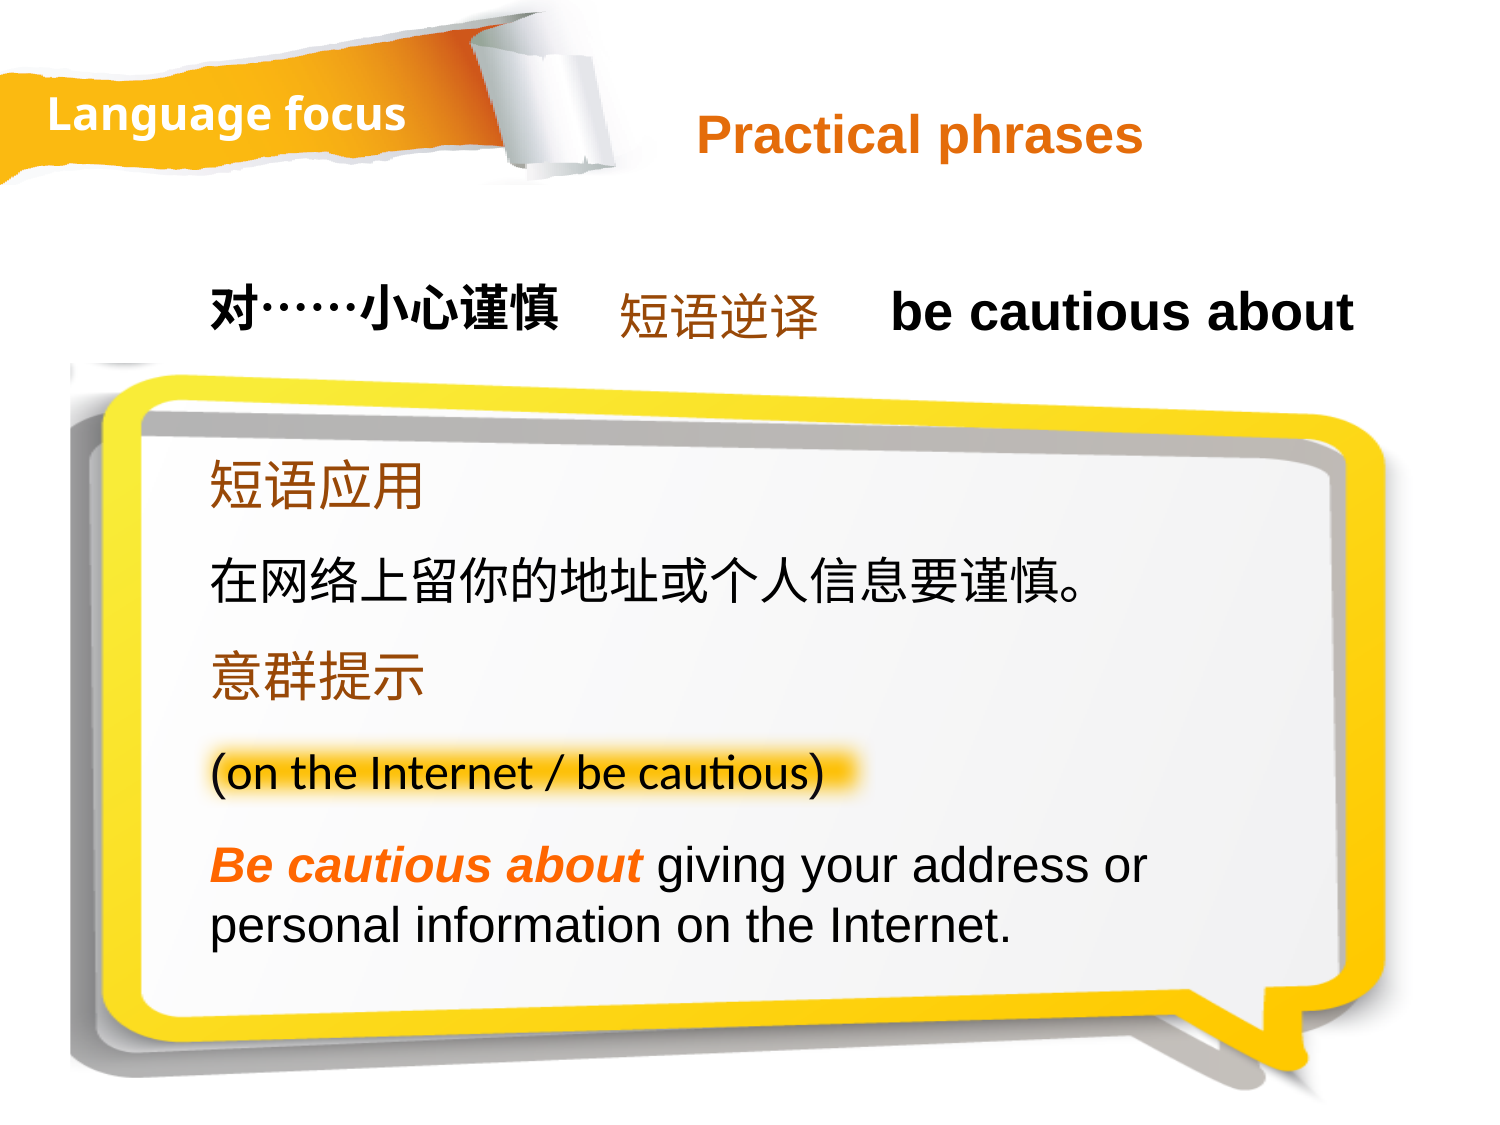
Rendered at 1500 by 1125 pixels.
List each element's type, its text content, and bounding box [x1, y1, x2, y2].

text_box be cautious about [875, 269, 1461, 349]
picture [70, 363, 1432, 1106]
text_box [0, 0, 1165, 185]
text_box 短语逆译 [604, 277, 876, 353]
text_box 对……小心谨慎 [194, 269, 713, 344]
